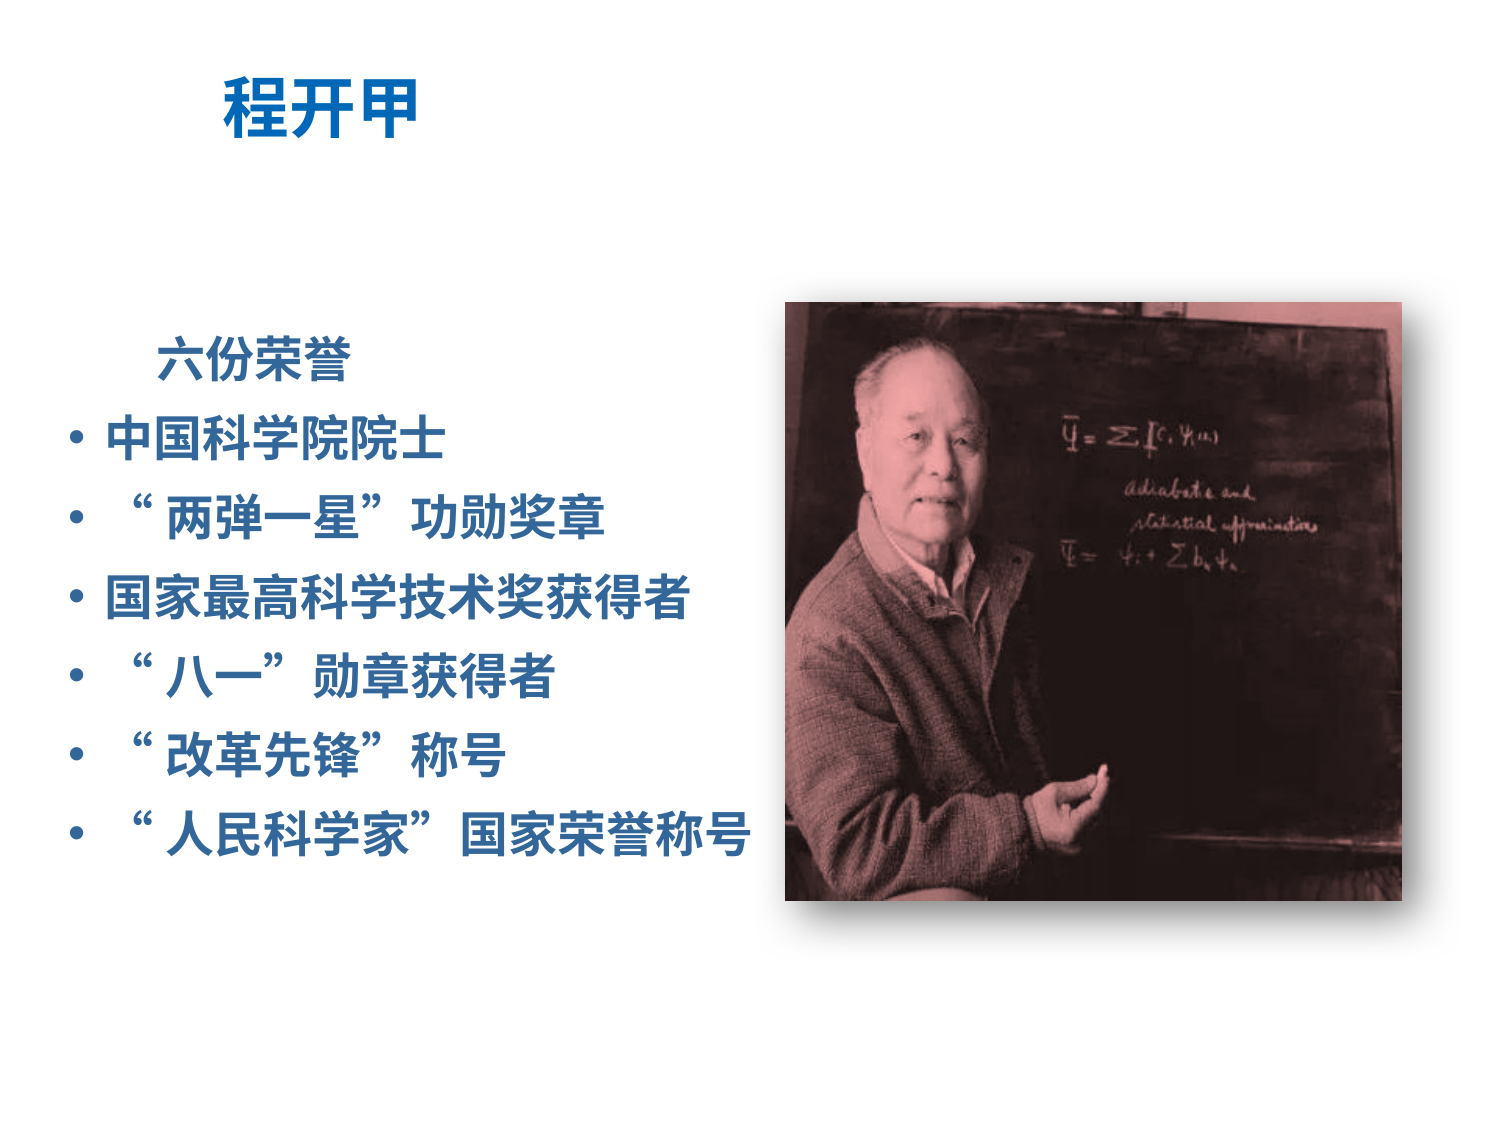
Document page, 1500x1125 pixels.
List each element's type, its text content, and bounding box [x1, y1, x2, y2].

picture [785, 302, 1402, 901]
text_box 程开甲 [207, 58, 438, 153]
text_box 六份荣誉 中国科学院院士 “两弹一星”功勋奖章 国家最高科学技术奖获得者 “八一”勋章获得者 “改革先锋”称号 “人民科学家”国家荣誉称号 [53, 320, 774, 918]
